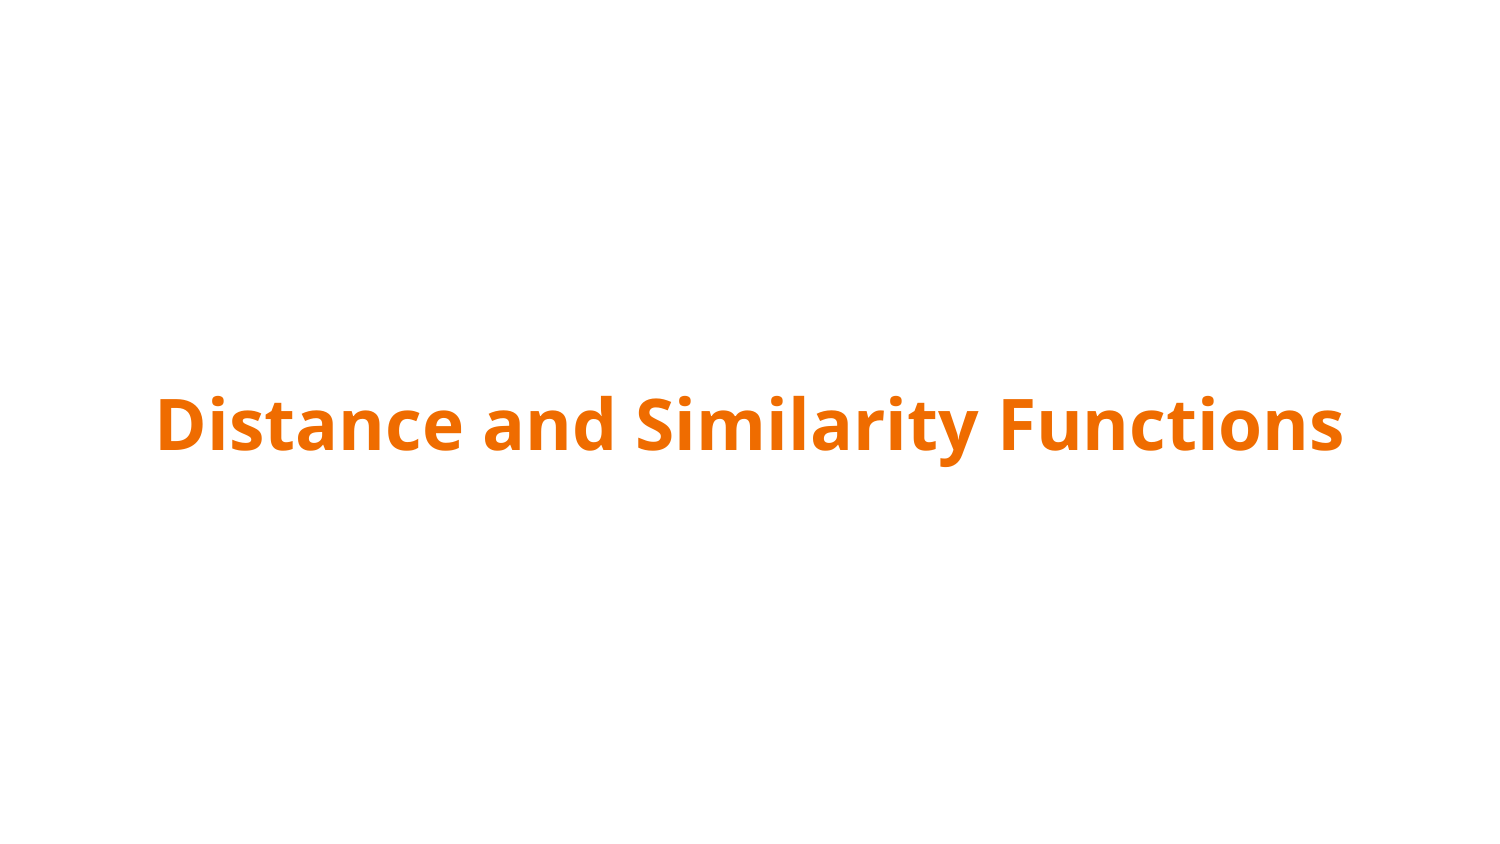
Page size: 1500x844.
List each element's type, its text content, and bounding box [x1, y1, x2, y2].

title Distance and Similarity Functions [51, 363, 1449, 480]
